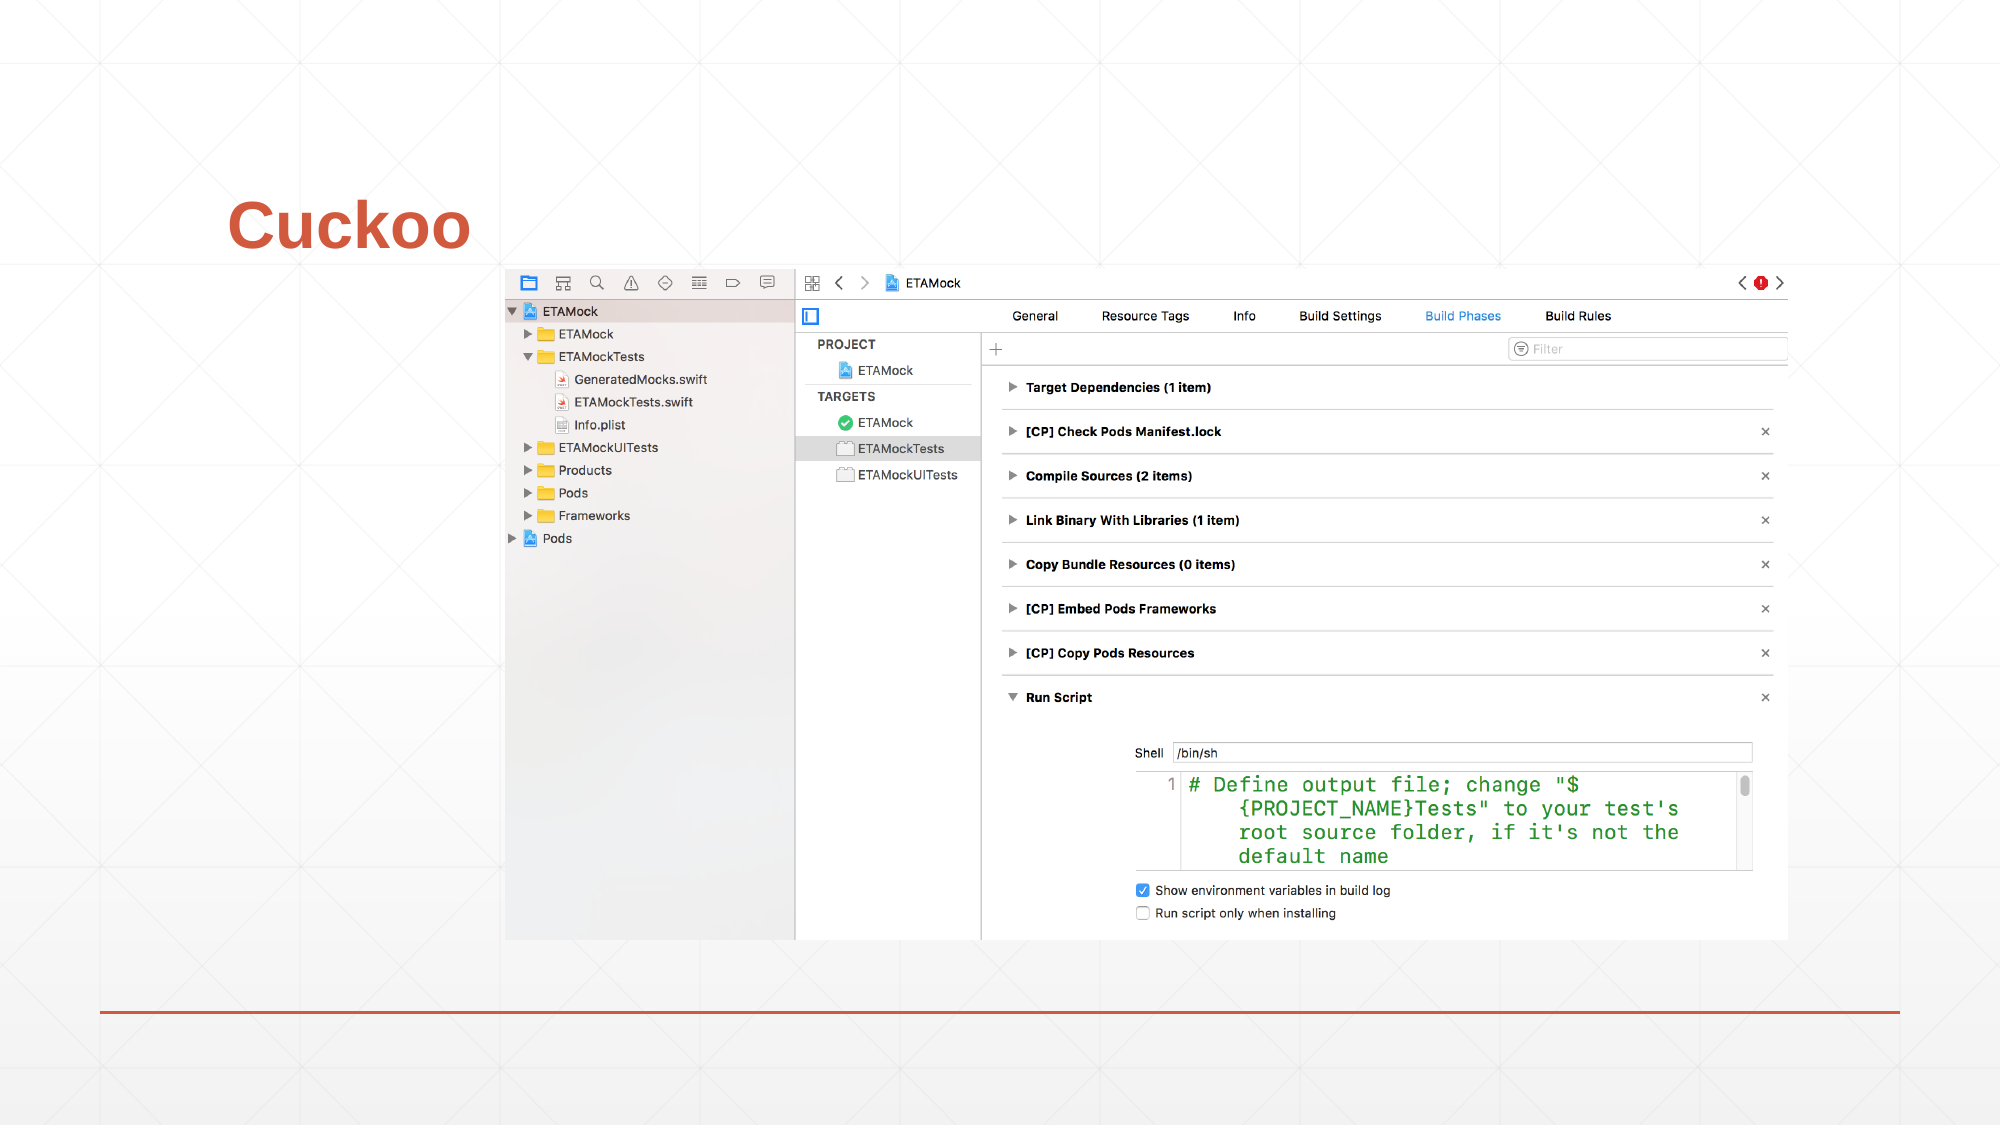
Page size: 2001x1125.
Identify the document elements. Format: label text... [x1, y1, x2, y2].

title Cuckoo [212, 82, 1788, 271]
picture [505, 269, 1788, 940]
